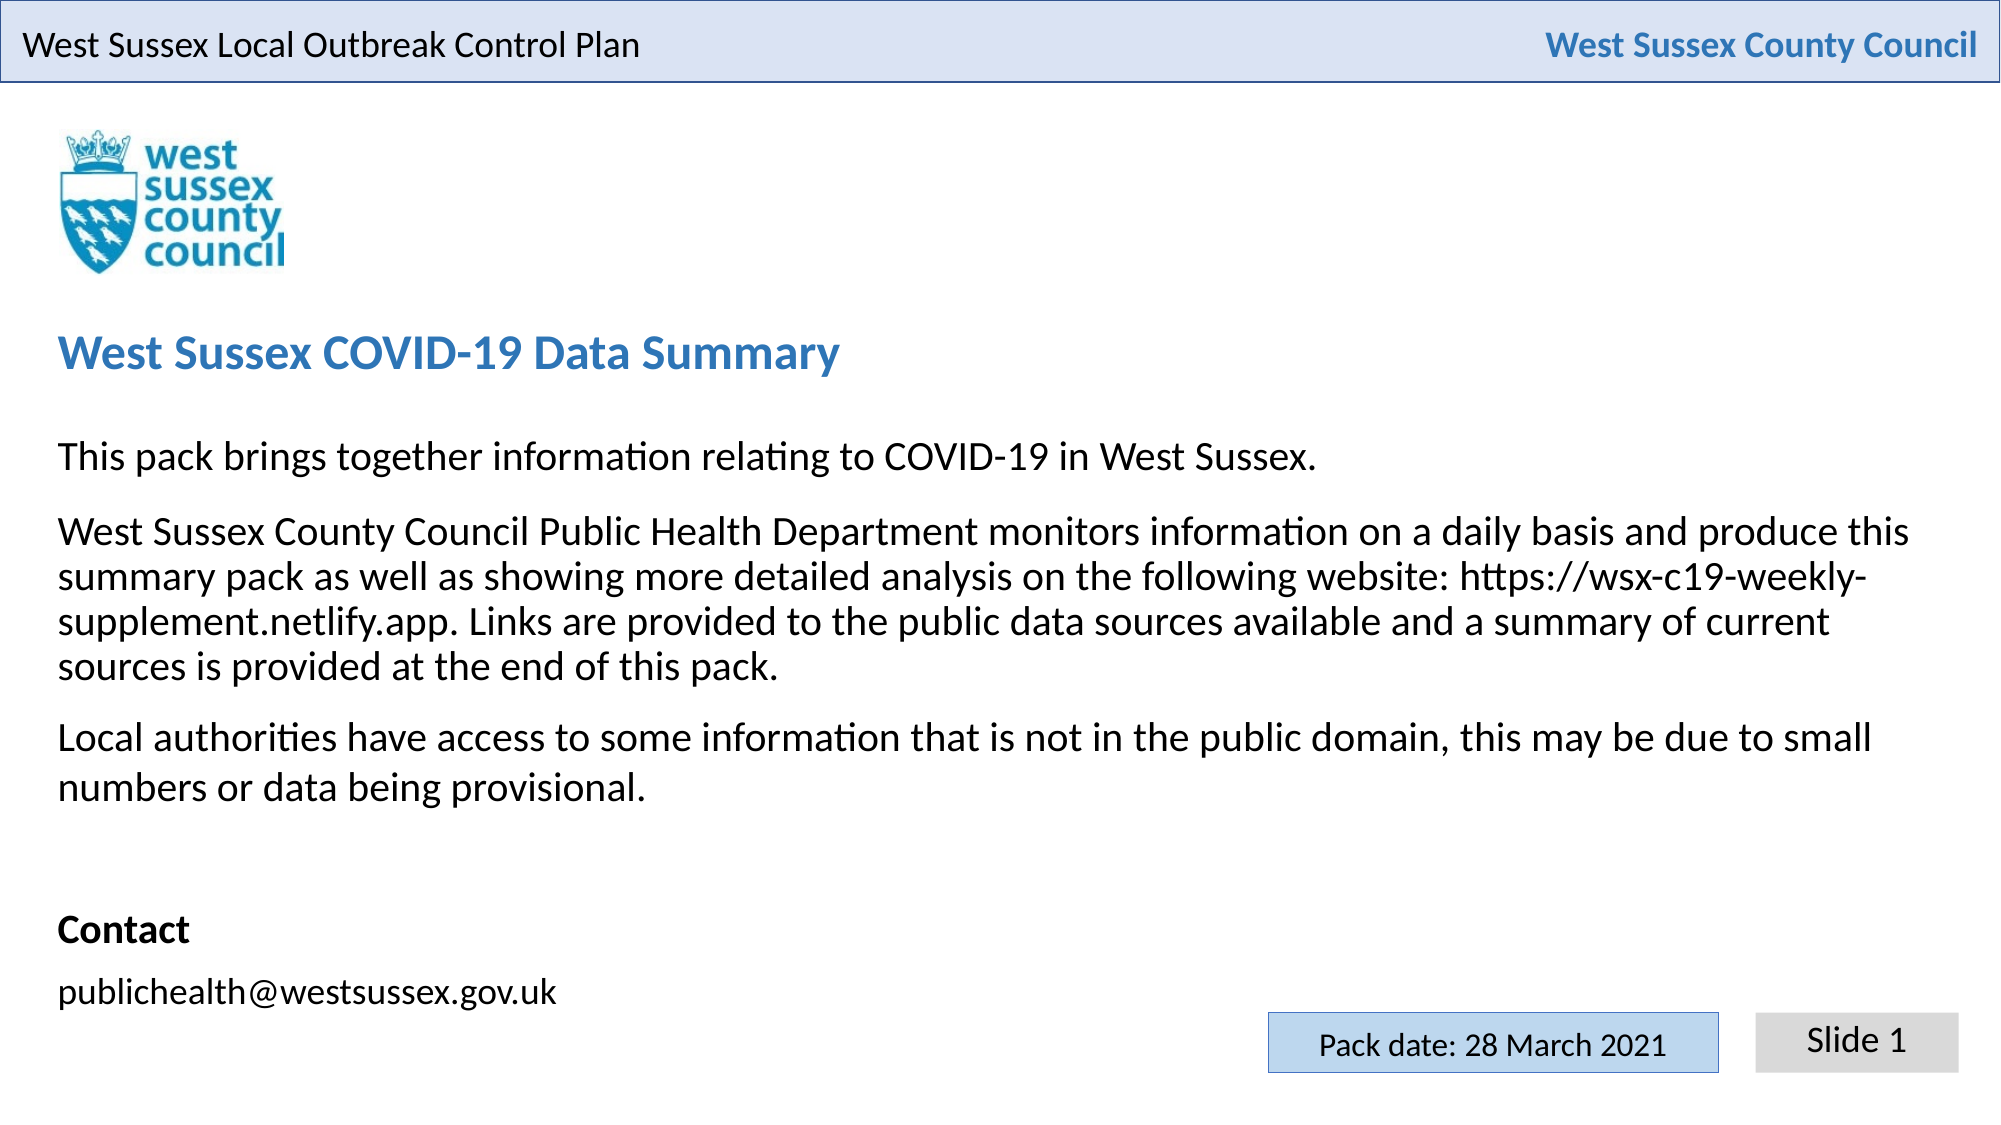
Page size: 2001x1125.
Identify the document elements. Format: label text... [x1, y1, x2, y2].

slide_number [1268, 1012, 1719, 1073]
list Slide 1 [1755, 1012, 1959, 1073]
list This pack brings together information relating to COVID-19 in West Sussex. West Sussex County Council Public Health Department monitors information on a daily basis and produce this summary pack as well as showing more detailed analysis on the following website: https://wsx-c19-weekly-supplement.netlify.app. Links are provided to the public data sources available and a summary of current sources is provided at the end of this pack. Local authorities have access to some information that is not in the public domain, this may be due to small numbers or data being provisional. [42, 427, 1928, 817]
picture [59, 129, 284, 276]
list publichealth@westsussex.gov.uk [42, 964, 603, 1020]
list West Sussex COVID-19 Data Summary [42, 318, 1128, 394]
list Contact [42, 900, 496, 964]
